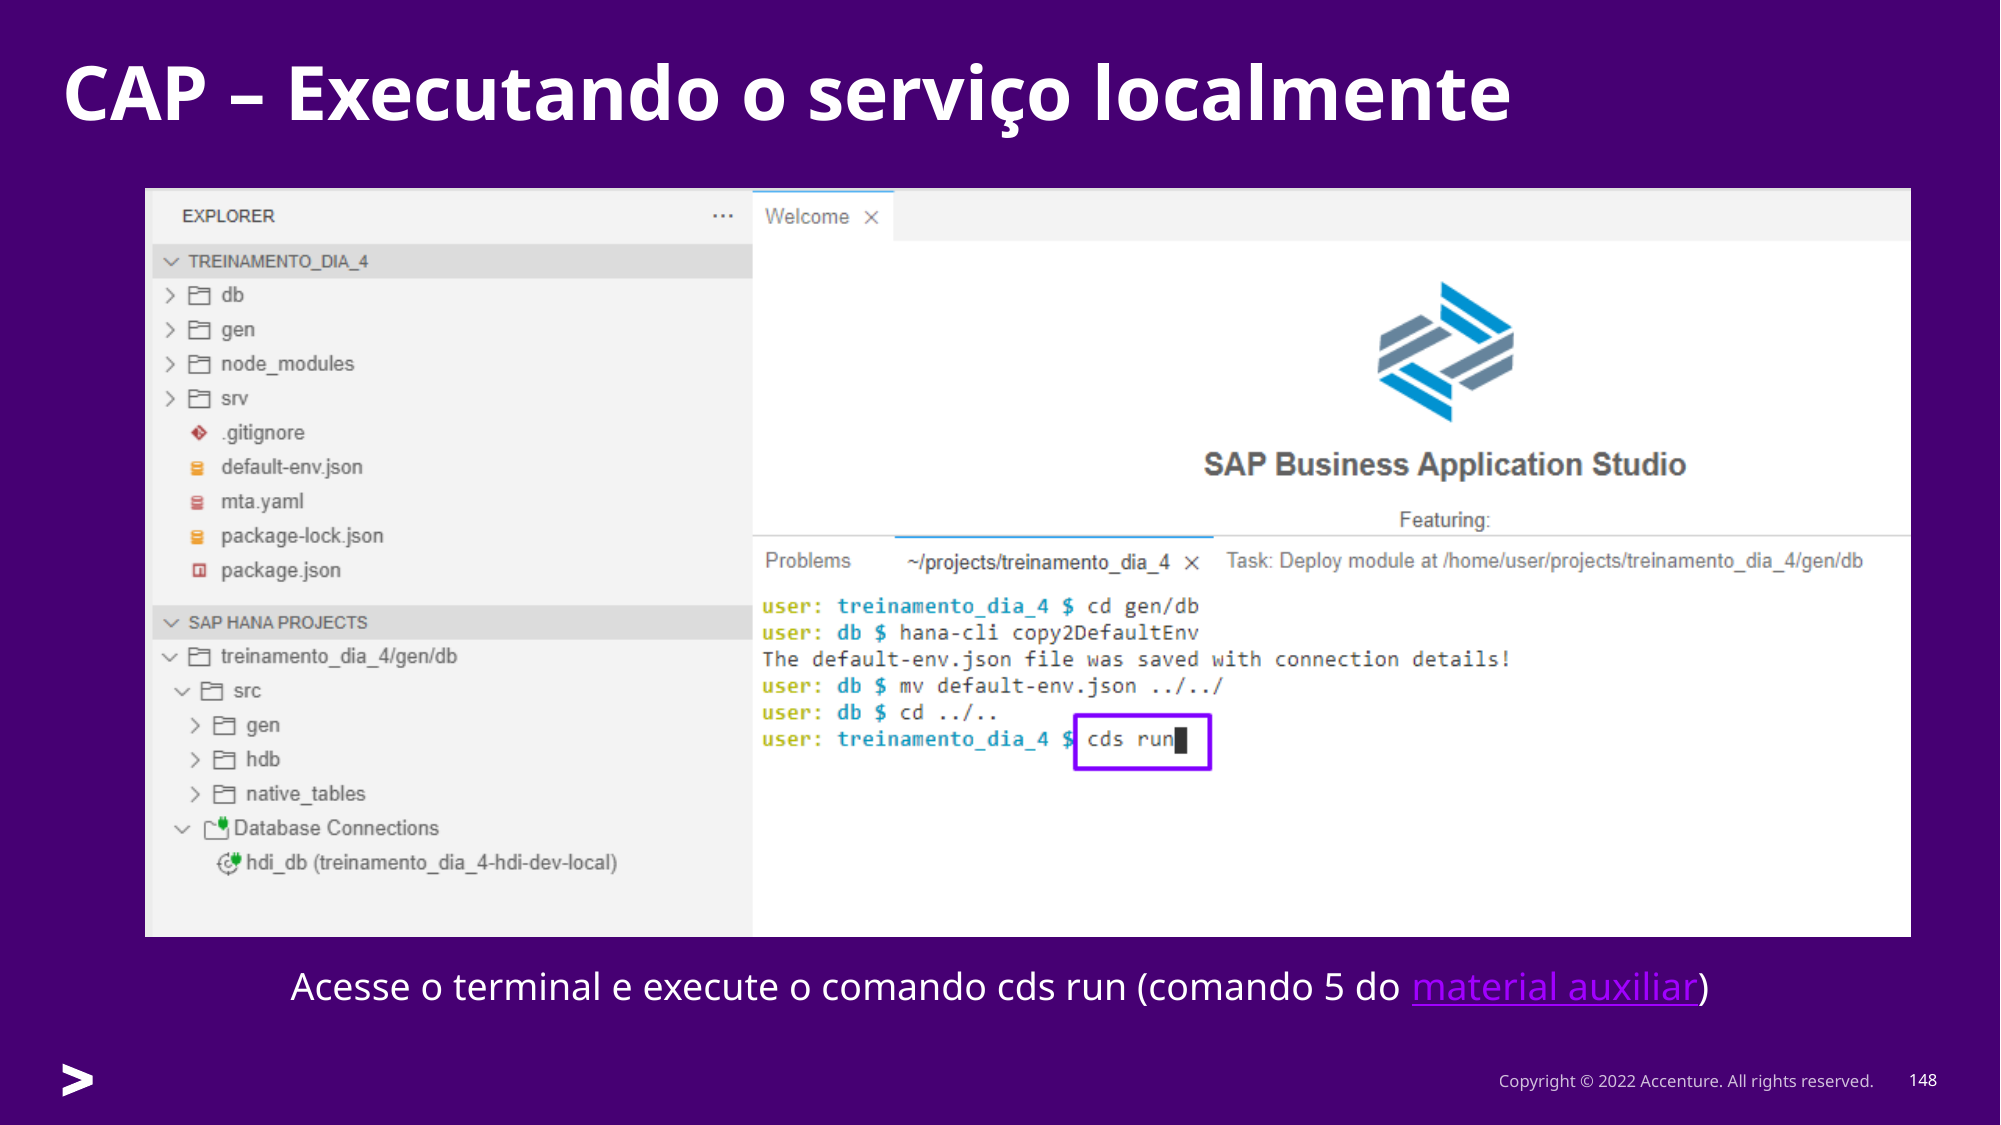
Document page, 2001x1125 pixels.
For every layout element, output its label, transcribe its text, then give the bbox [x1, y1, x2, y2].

footer Copyright © 2022 Accenture. All rights reserved. [1200, 1064, 1875, 1097]
title CAP – Executando o serviço localmente [62, 62, 1938, 225]
slide_number 148 [1883, 1064, 1938, 1098]
text_box Acesse o terminal e execute o comando cds run (comando 5 do material auxiliar) [211, 963, 1789, 1038]
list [145, 188, 1911, 937]
